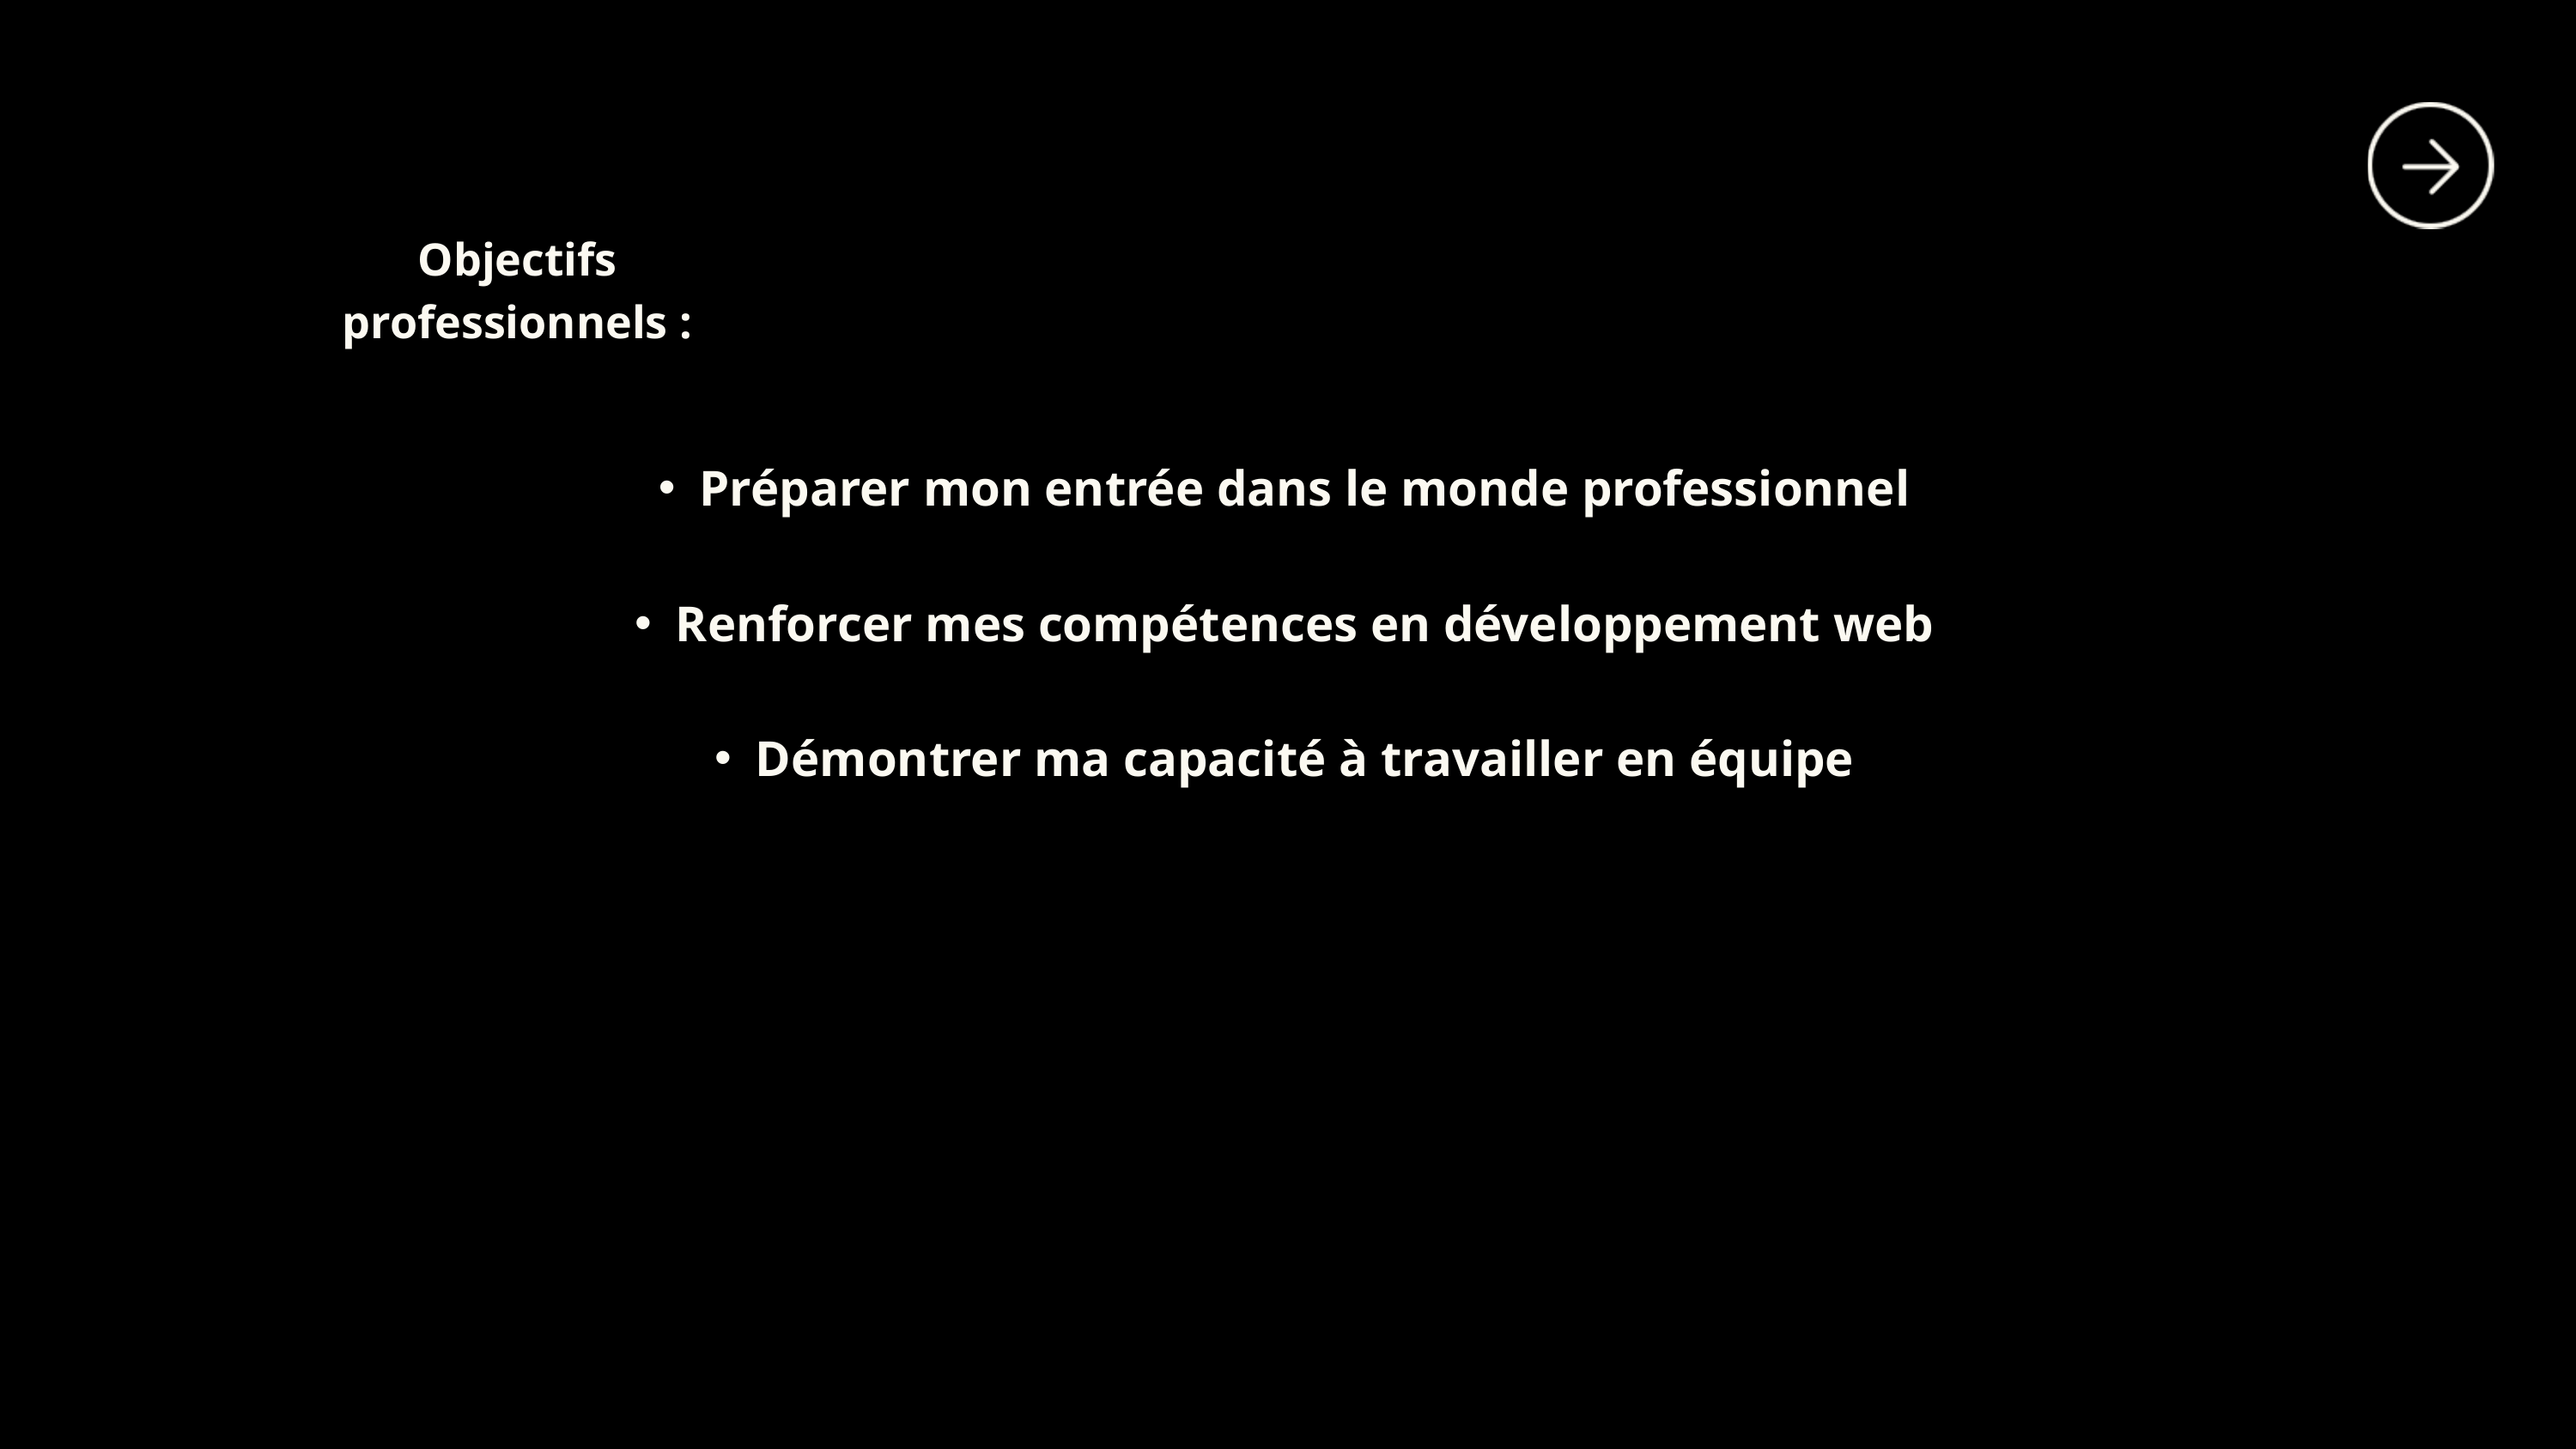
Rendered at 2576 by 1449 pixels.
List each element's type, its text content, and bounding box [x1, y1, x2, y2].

text_box [2367, 102, 2494, 229]
text_box Préparer mon entrée dans le monde professionnel Renforcer mes compétences en développement web Démontrer ma capacité à travailler en équipe [109, 448, 2432, 854]
text_box Objectifs professionnels : [264, 221, 770, 348]
